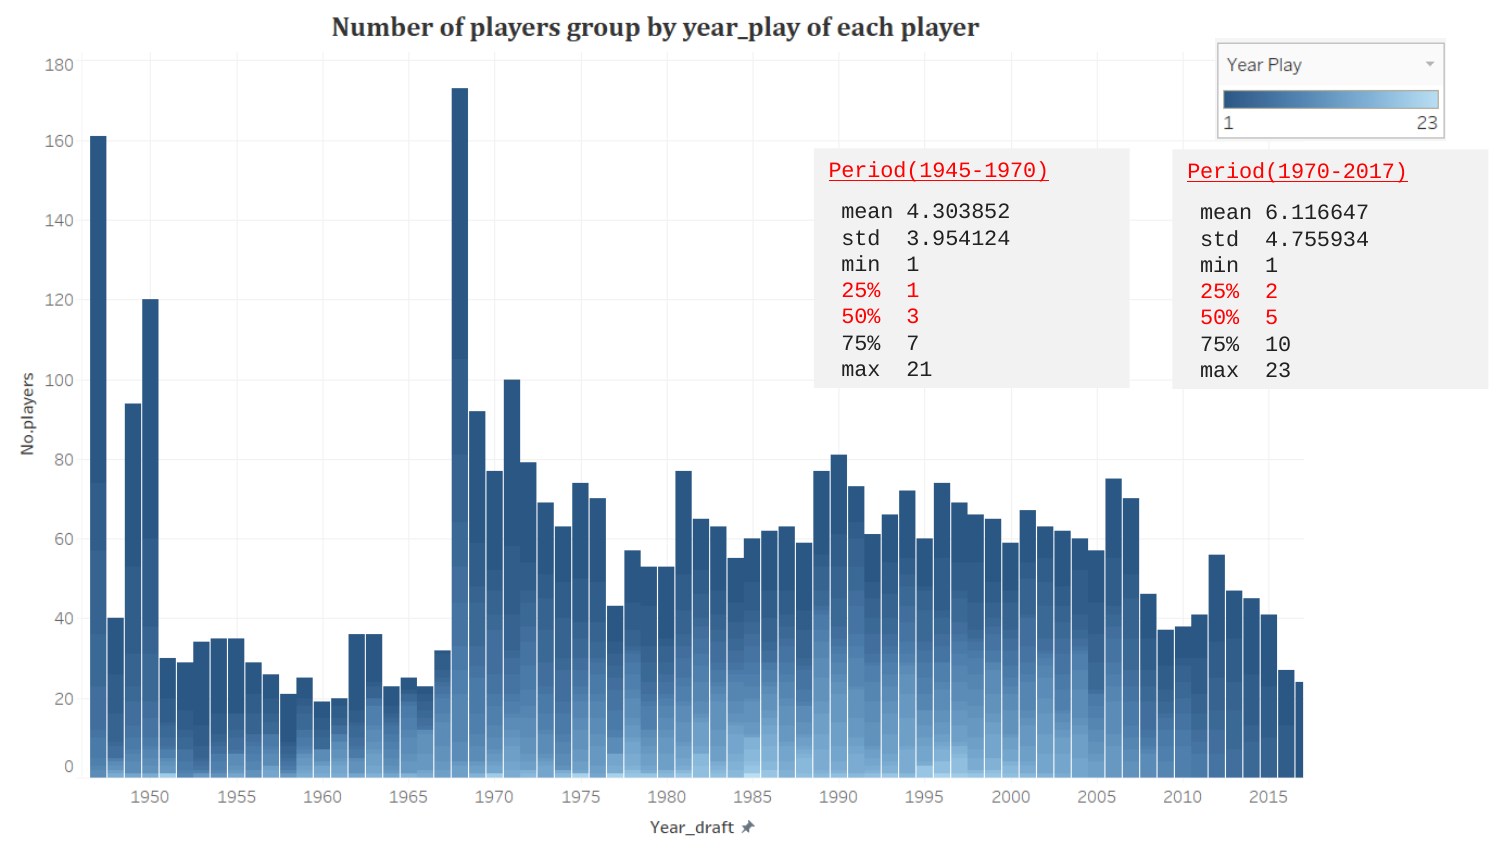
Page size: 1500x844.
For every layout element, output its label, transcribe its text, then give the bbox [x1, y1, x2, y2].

picture [0, 0, 1447, 844]
text_box Period(1970-2017) mean 6.116647 std 4.755934 min 1 25% 2 50% 5 75% 10 max 23 [1318, 149, 1489, 389]
